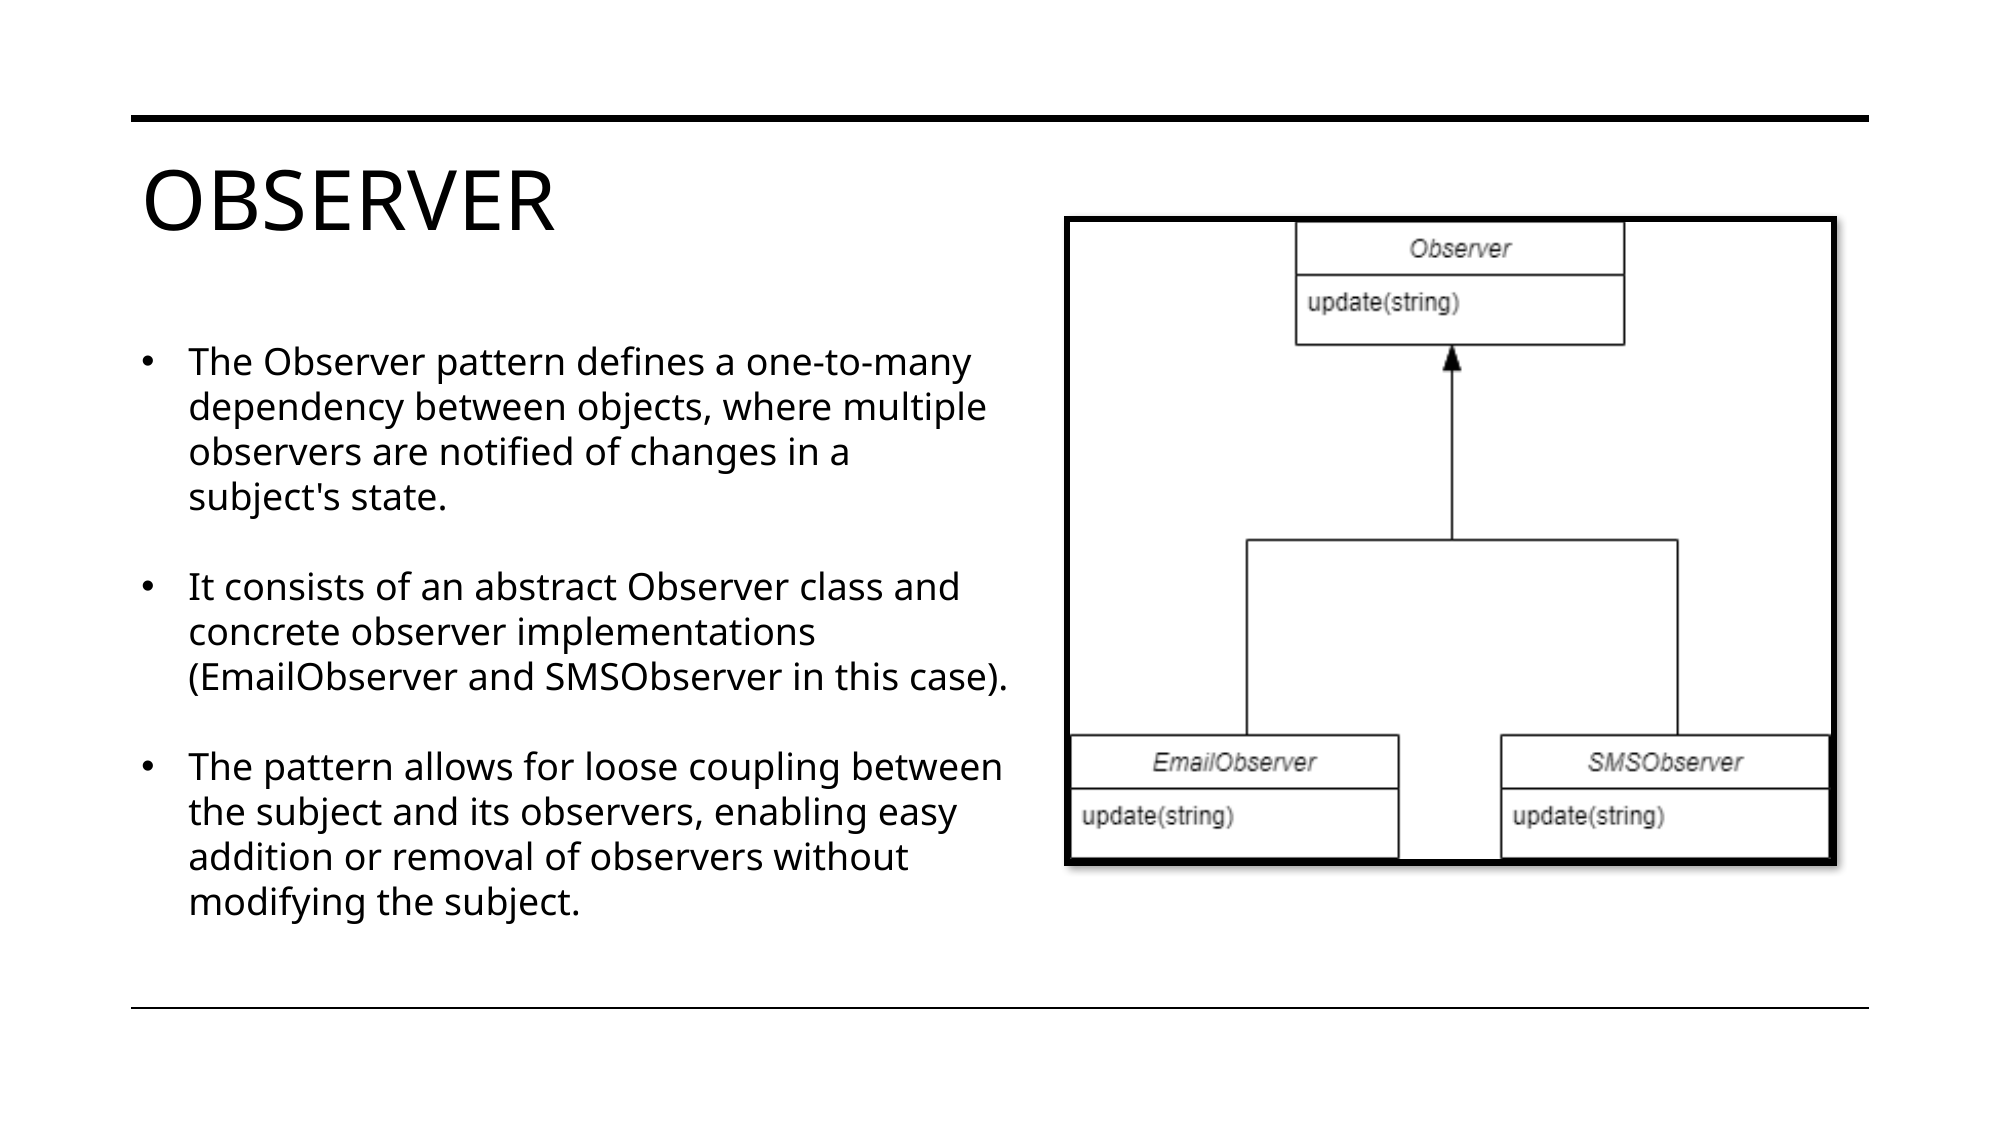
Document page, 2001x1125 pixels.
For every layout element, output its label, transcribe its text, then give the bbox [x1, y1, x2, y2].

picture [1070, 221, 1831, 860]
text_box The Observer pattern defines a one-to-many dependency between objects, where multiple observers are notified of changes in a subject's state. It consists of an abstract Observer class and concrete observer implementations (EmailObserver and SMSObserver in this case). The pattern allows for loose coupling between the subject and its observers, enabling easy addition or removal of observers without modifying the subject. [126, 330, 1027, 931]
title Observer [126, 139, 574, 262]
